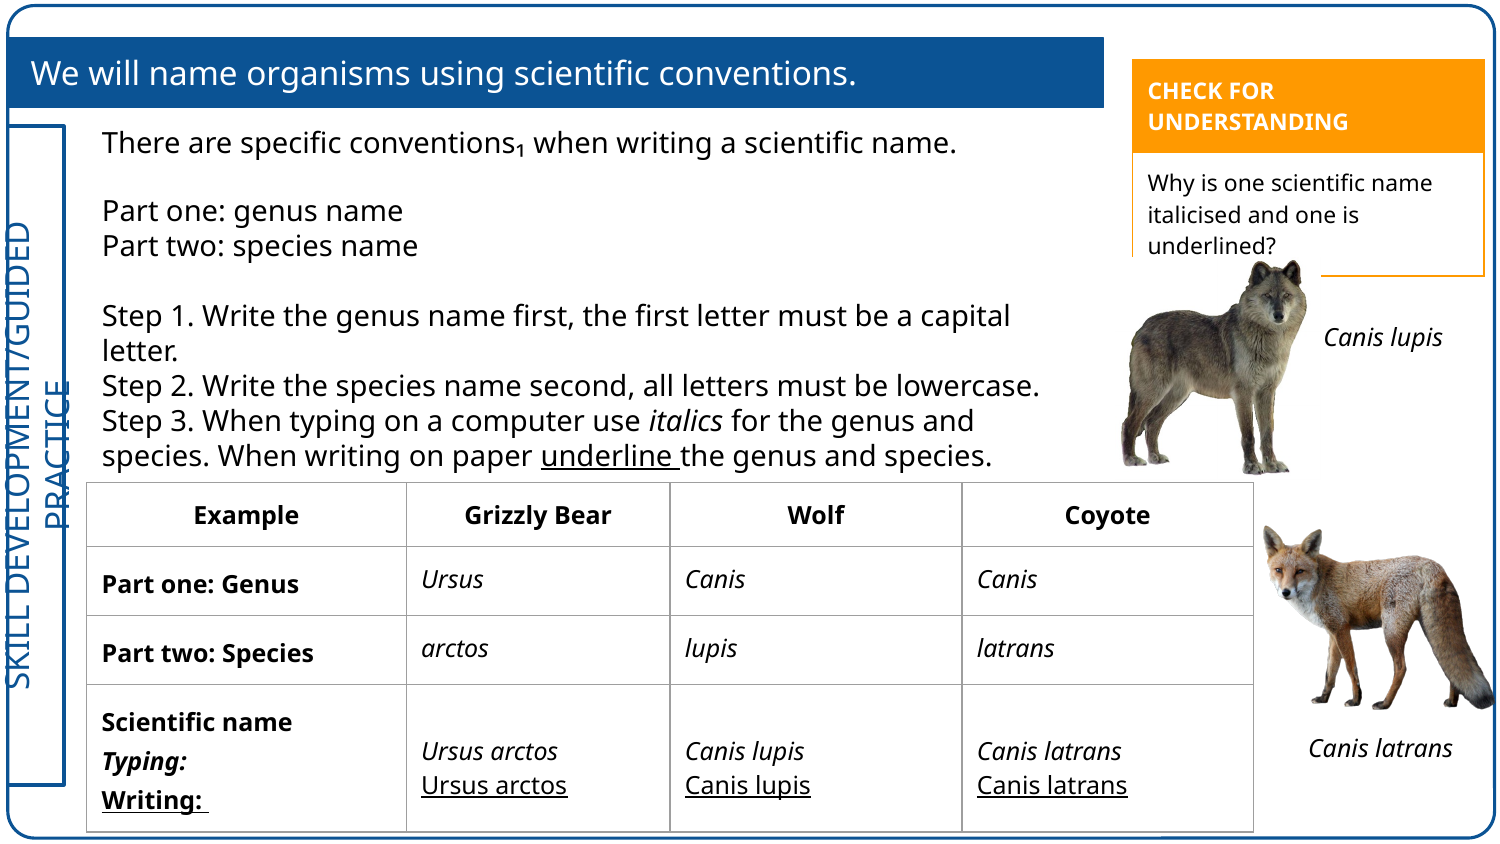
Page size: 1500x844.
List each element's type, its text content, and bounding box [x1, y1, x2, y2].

picture [1115, 257, 1321, 480]
table_cell Canis [963, 547, 1248, 615]
table_cell lupis [671, 616, 961, 684]
table_cell Scientific name Typing: Writing: [87, 685, 406, 831]
table_header Coyote [963, 483, 1253, 546]
text_box Canis lupis [1324, 306, 1469, 364]
table_cell latrans [963, 616, 1248, 684]
picture [1253, 519, 1500, 716]
list There are specific conventions₁ when writing a scientific name. Part one: genus name Part two: species name Step 1. Write the genus name first, the first letter must be a capital letter. Step 2. Write the species name second, all letters must be lowercase. Step 3. When typing on a computer use italics for the genus and species. When writing on paper underline the genus and species. [86, 103, 1100, 482]
text_box Canis latrans [1293, 723, 1485, 764]
table_cell Ursus [407, 547, 669, 615]
table_header Grizzly Bear [407, 483, 669, 546]
table_cell Why is one scientific name italicised and one is underlined? [1133, 153, 1483, 275]
table_cell Part two: Species [87, 616, 406, 684]
subtitle We will name organisms using scientific conventions. [15, 43, 1097, 101]
table_cell Canis lupis Canis lupis [671, 685, 961, 831]
table_cell Part one: Genus [87, 547, 406, 615]
table_cell Canis latrans Canis latrans [963, 685, 1253, 831]
table_cell Canis [671, 547, 961, 615]
table_header Example [87, 483, 406, 546]
table_header Wolf [671, 483, 961, 546]
table_cell arctos [407, 616, 669, 684]
table_cell Ursus arctos Ursus arctos [407, 685, 669, 831]
table_header CHECK FOR UNDERSTANDING [1133, 61, 1483, 152]
